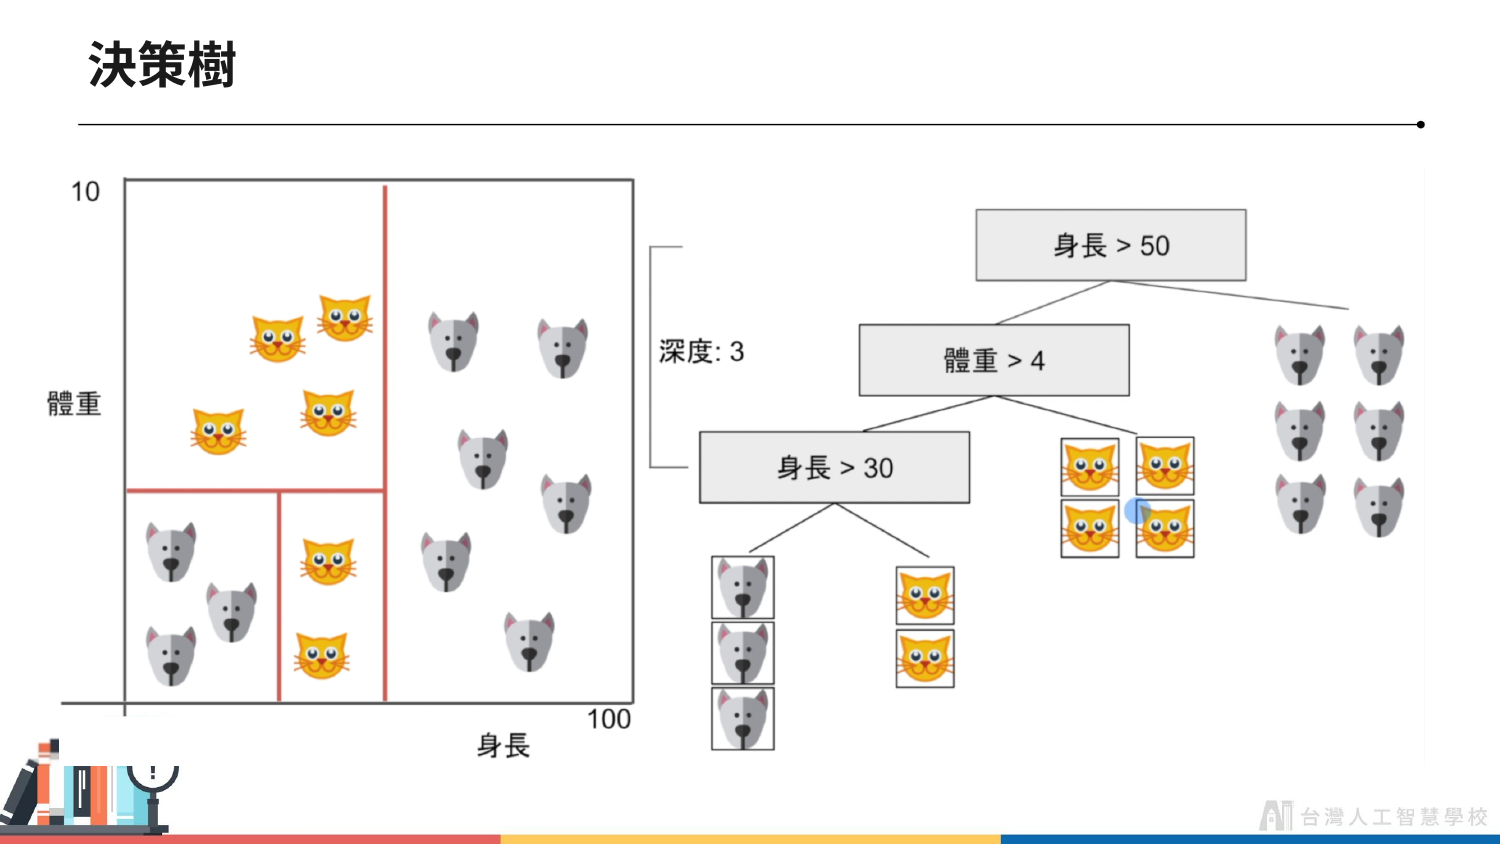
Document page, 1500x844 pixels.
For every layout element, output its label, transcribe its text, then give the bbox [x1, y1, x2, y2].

picture [0, 0, 1500, 844]
title 決策樹 [72, 18, 1409, 117]
